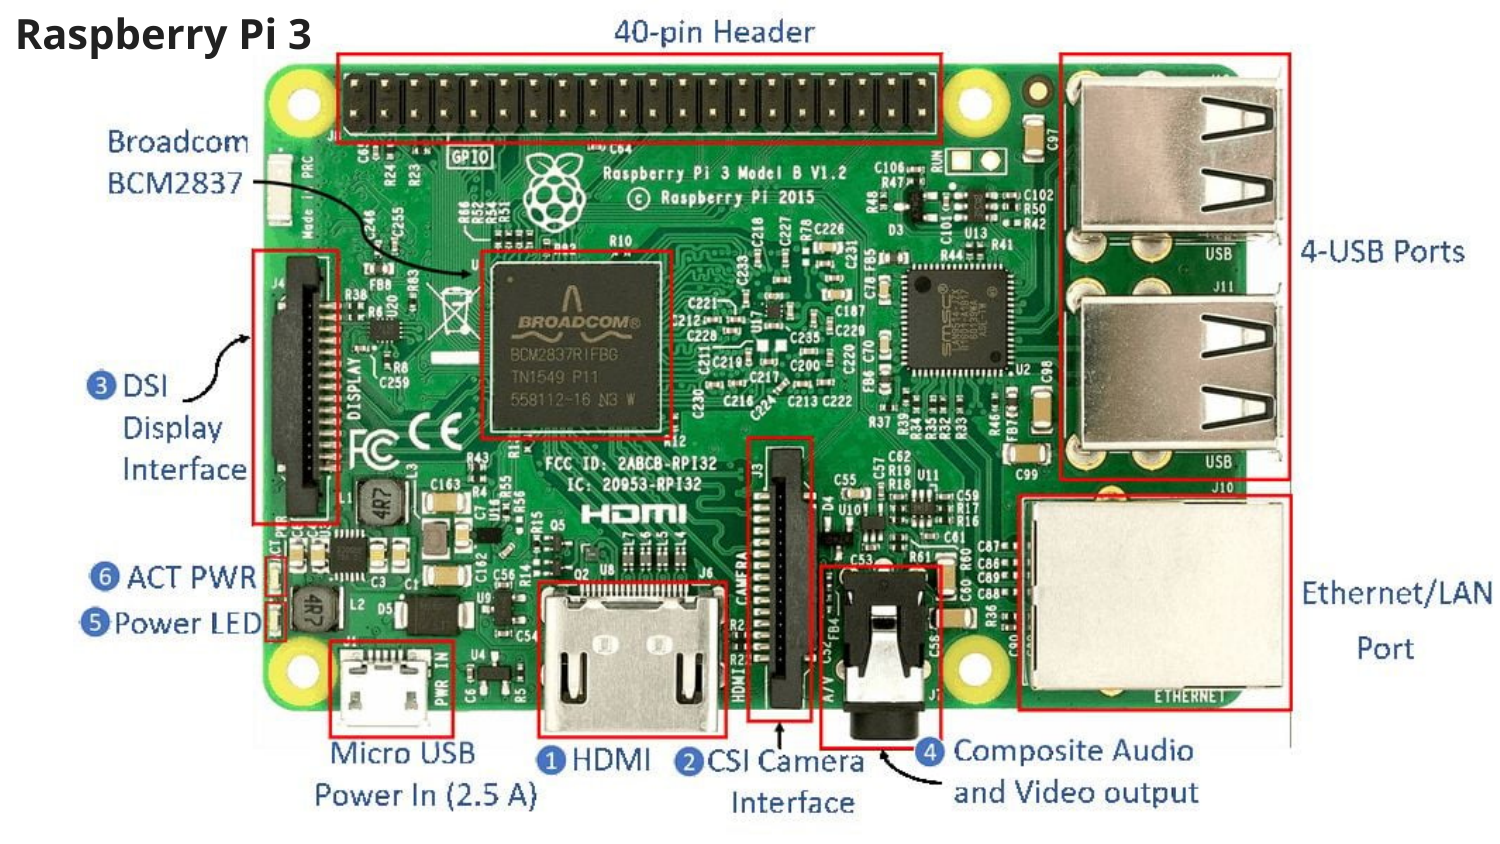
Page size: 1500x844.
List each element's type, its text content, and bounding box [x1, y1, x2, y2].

picture [72, 0, 1500, 844]
text_box Raspberry Pi 3 [0, 0, 70, 65]
